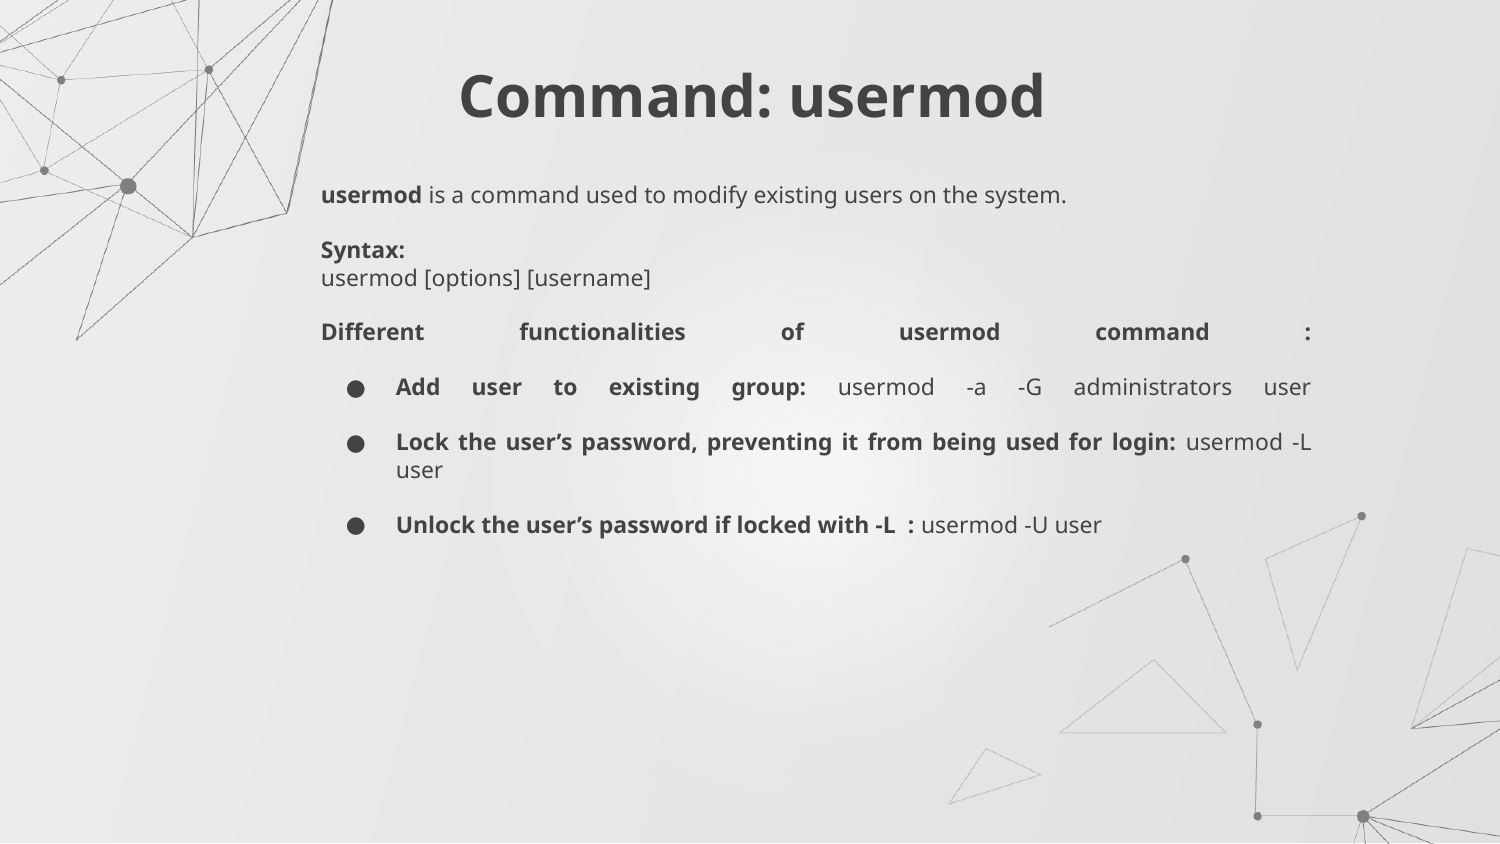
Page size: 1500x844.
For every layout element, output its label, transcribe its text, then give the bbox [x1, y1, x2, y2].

subtitle usermod is a command used to modify existing users on the system. Syntax: usermod [options] [username] Different functionalities of usermod command : Add user to existing group: usermod -a -G administrators user Lock the user’s password, preventing it from being used for login: usermod -L user Unlock the user’s password if locked with -L : usermod -U user [305, 165, 1327, 817]
title Command: usermod [347, 61, 1159, 145]
picture [0, 0, 1500, 844]
